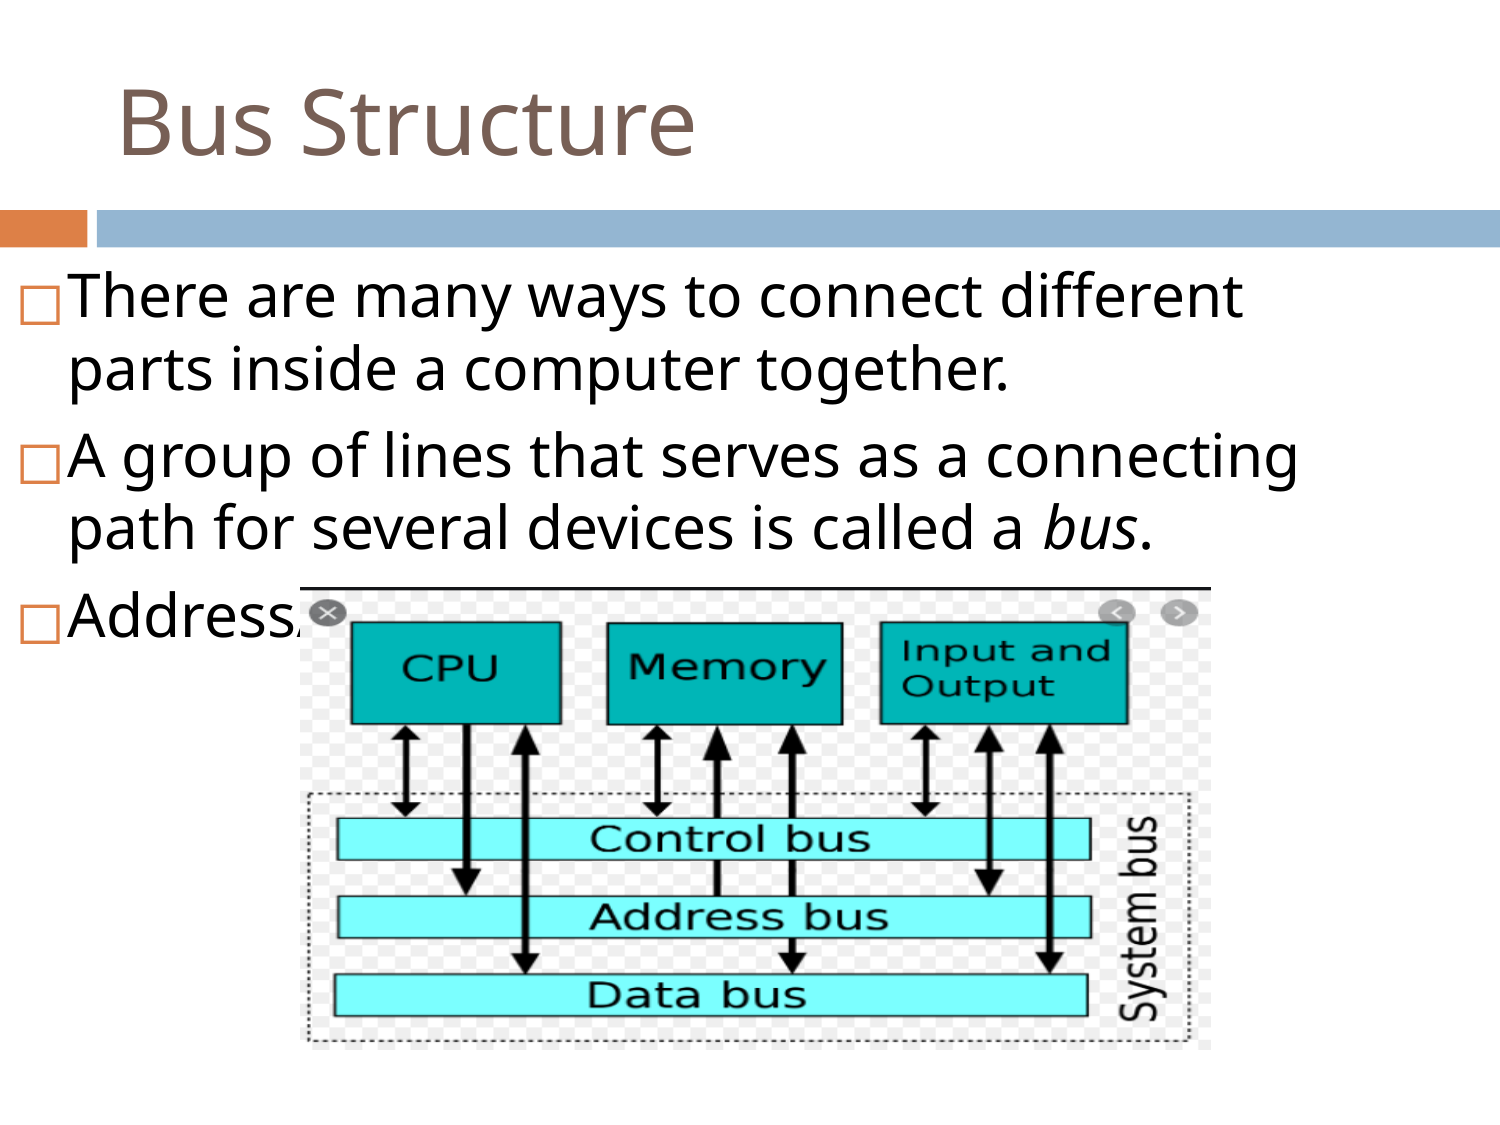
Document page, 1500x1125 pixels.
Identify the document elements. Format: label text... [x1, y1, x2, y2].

picture [299, 587, 1212, 1051]
title Bus Structure [100, 37, 1438, 200]
list There are many ways to connect different parts inside a computer together. A group of lines that serves as a connecting path for several devices is called a bus. Address/data/control [0, 249, 1350, 993]
